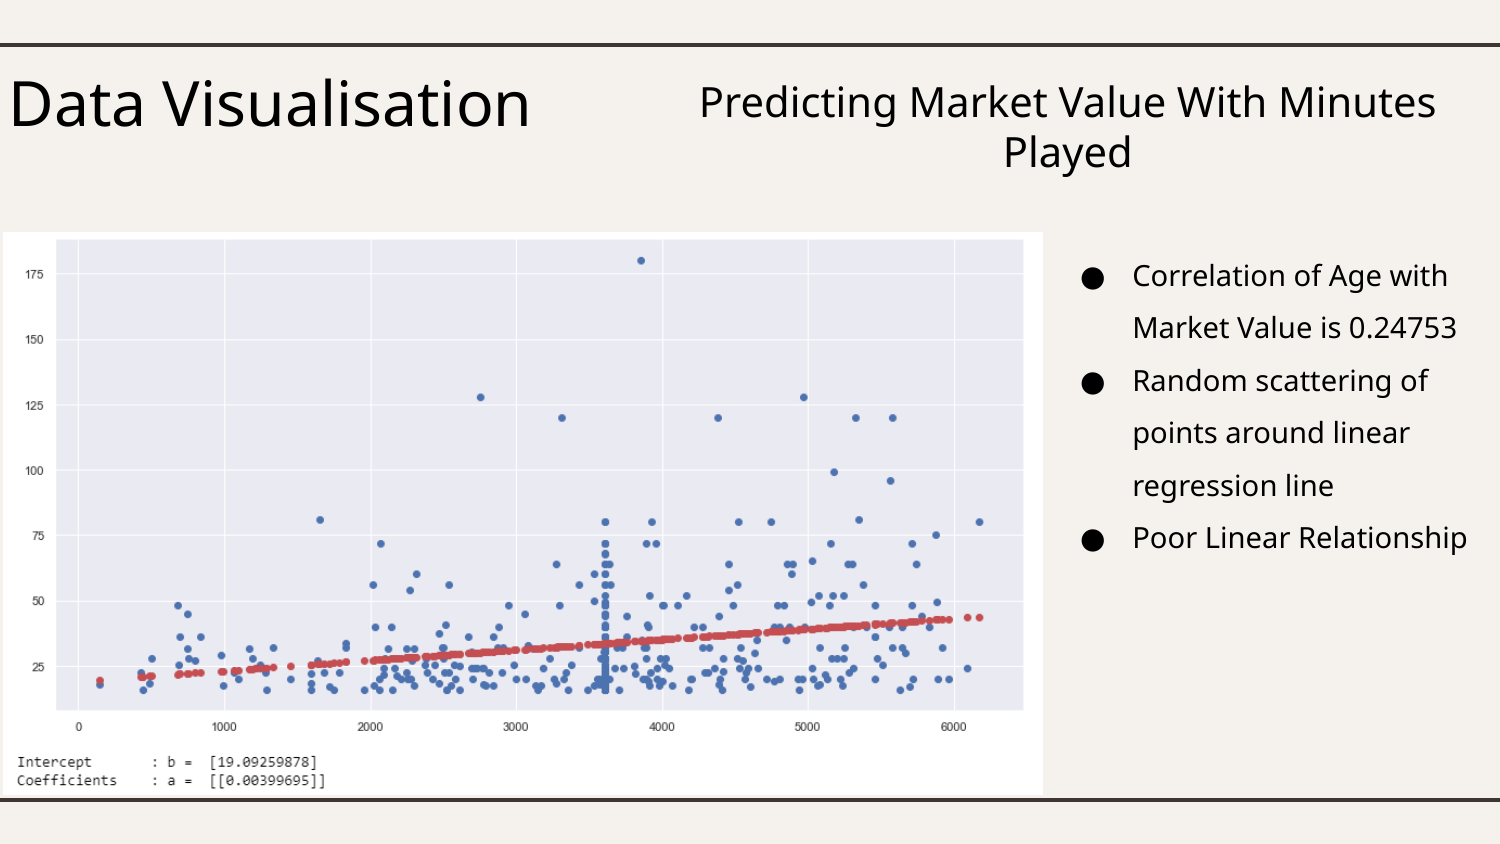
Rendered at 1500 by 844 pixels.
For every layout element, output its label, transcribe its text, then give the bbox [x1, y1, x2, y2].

picture [3, 232, 1043, 796]
text_box Correlation of Age with Market Value is 0.24753 Random scattering of points around linear regression line Poor Linear Relationship [1042, 224, 1500, 570]
text_box Predicting Market Value With Minutes Played [629, 61, 1500, 192]
text_box Data Visualisation [0, 48, 1500, 154]
